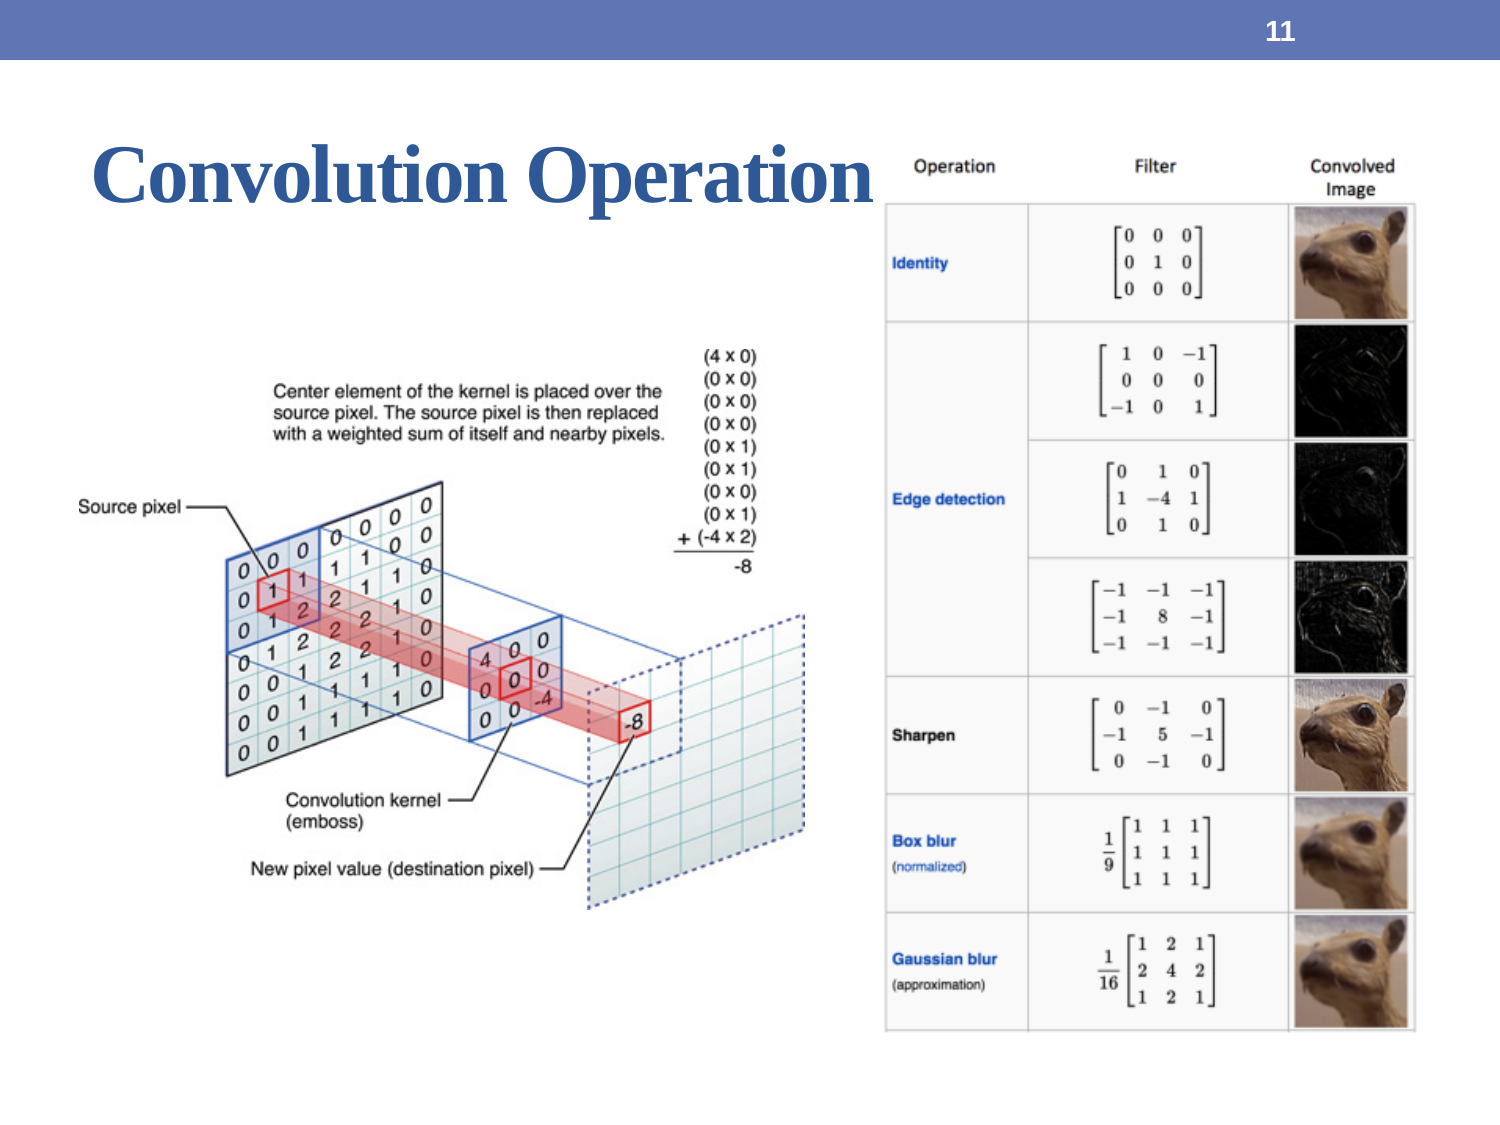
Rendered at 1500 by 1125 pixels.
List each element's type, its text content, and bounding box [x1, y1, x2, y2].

title Convolution Operation [75, 87, 1425, 250]
picture [880, 148, 1423, 1040]
picture [78, 349, 805, 910]
slide_number 11 [1250, 3, 1425, 57]
